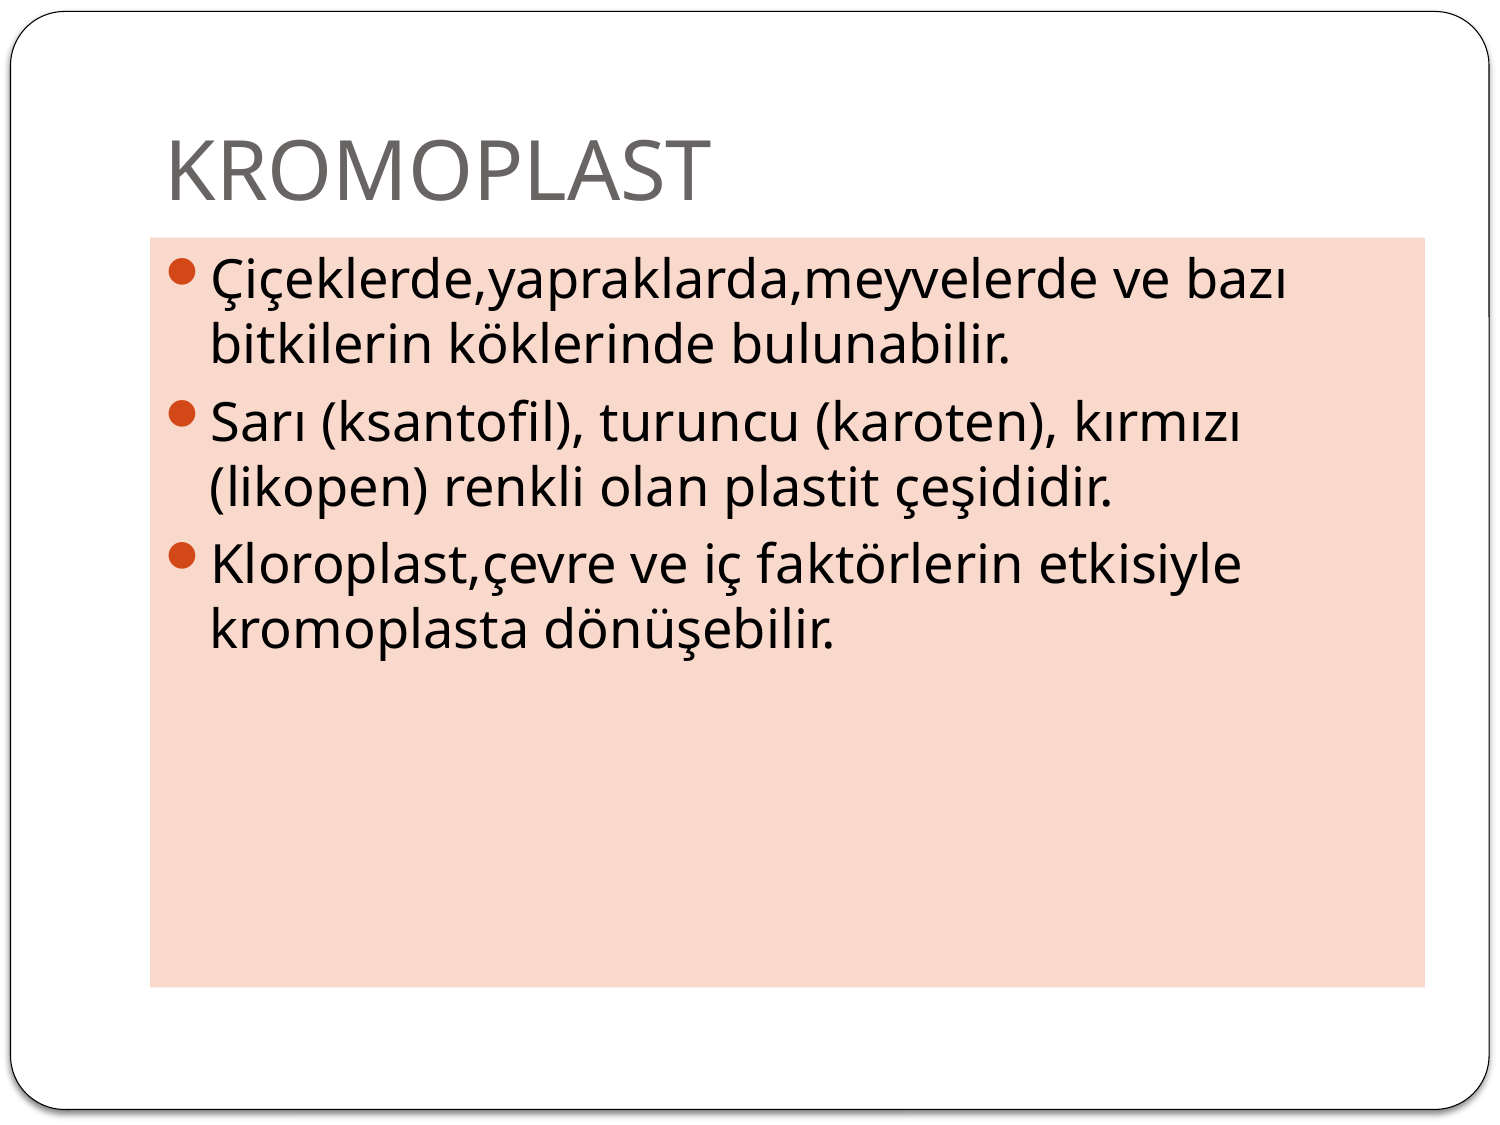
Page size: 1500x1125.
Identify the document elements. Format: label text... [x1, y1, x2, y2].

list Çiçeklerde,yapraklarda,meyvelerde ve bazı bitkilerin köklerinde bulunabilir. Sarı (ksantofil), turuncu (karoten), kırmızı (likopen) renkli olan plastit çeşididir. Kloroplast,çevre ve iç faktörlerin etkisiyle kromoplasta dönüşebilir. [150, 237, 1425, 988]
title KROMOPLAST [150, 45, 1425, 233]
